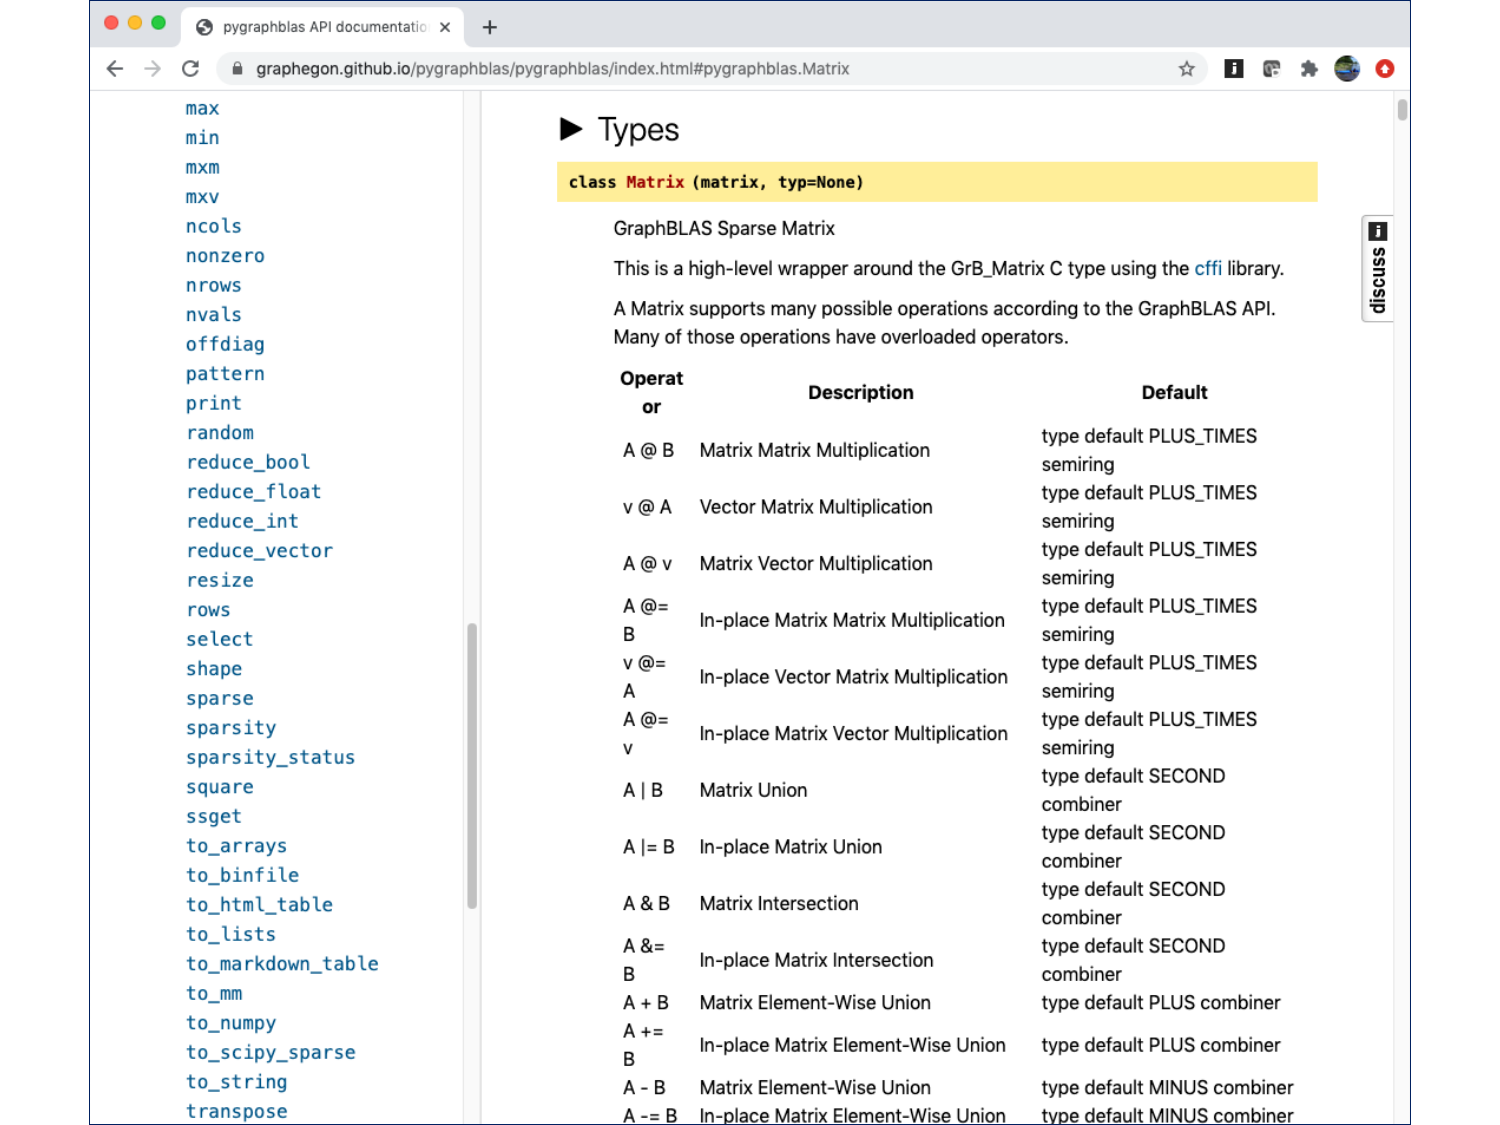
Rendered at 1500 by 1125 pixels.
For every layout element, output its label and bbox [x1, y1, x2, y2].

picture [88, 0, 1412, 1125]
